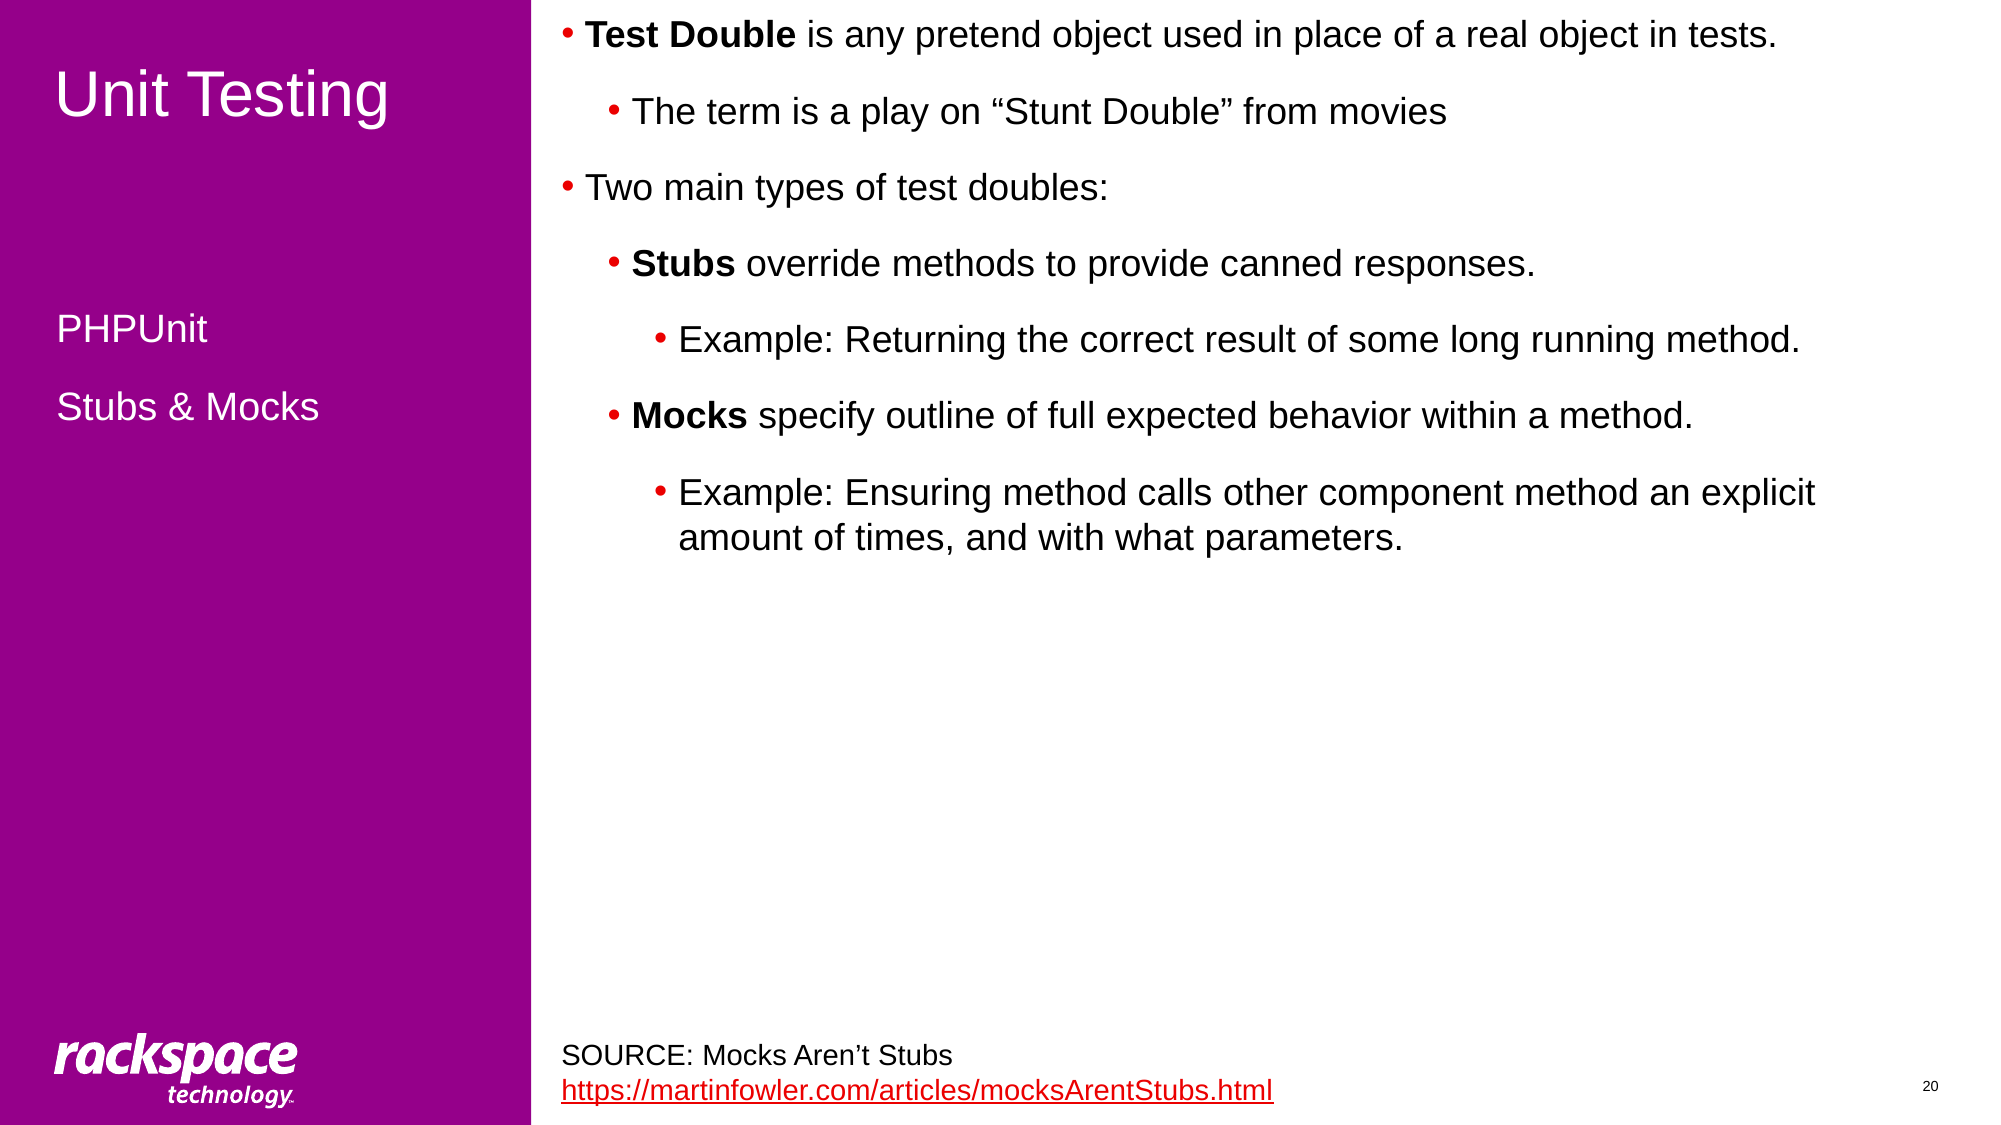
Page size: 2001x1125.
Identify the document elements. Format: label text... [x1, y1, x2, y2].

list PHPUnit Stubs & Mocks [56, 302, 485, 490]
list Test Double is any pretend object used in place of a real object in tests. The term is a play on “Stunt Double” from movies Two main types of test doubles: Stubs override methods to provide canned responses. Example: Returning the correct result of some long running method. Mocks specify outline of full expected behavior within a method. Example: Ensuring method calls other component method an explicit amount of times, and with what parameters. SOURCE: Mocks Aren’t Stubs https://martinfowler.com/articles/mocksArentStubs.html [531, 10, 1939, 1024]
title Unit Testing [54, 43, 486, 296]
slide_number 20 [1837, 1065, 1939, 1104]
